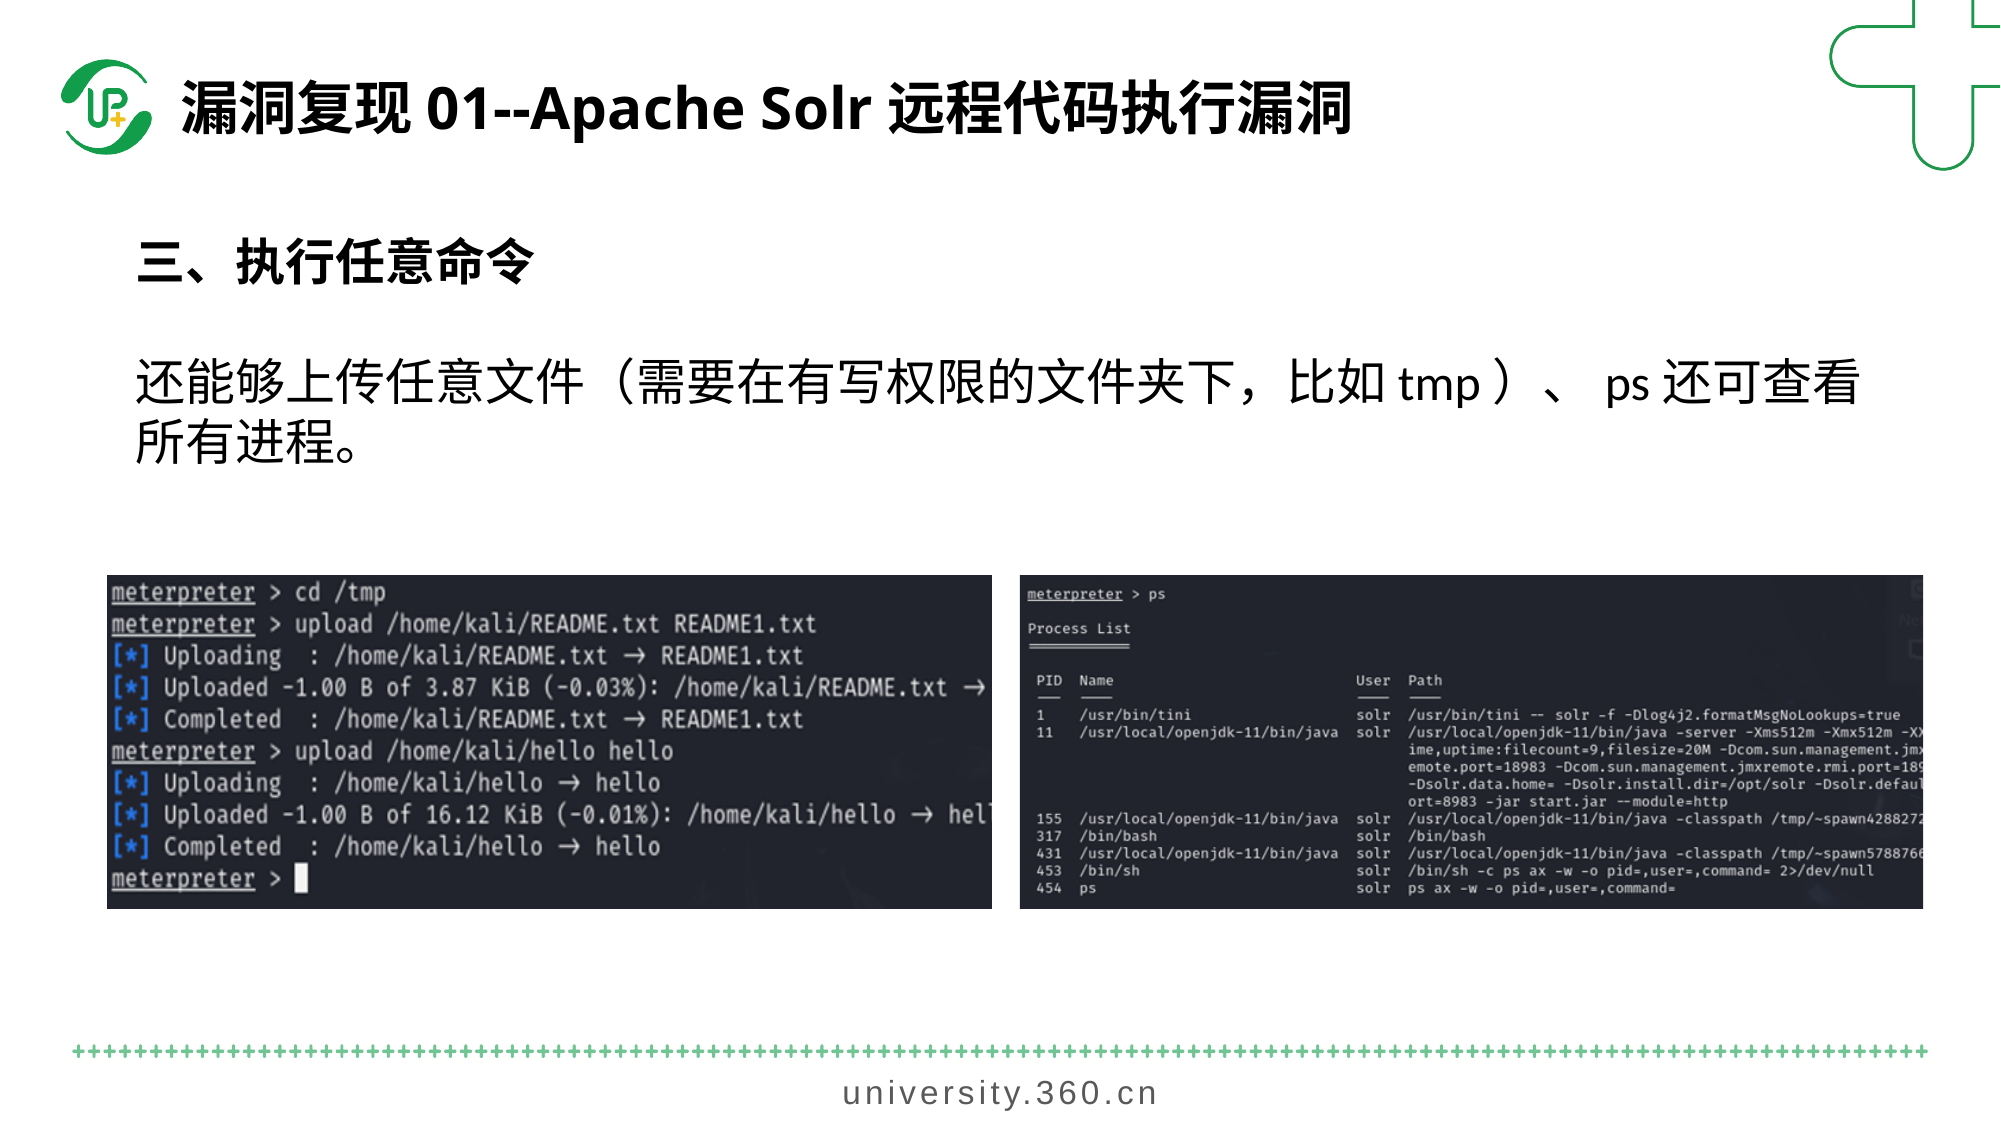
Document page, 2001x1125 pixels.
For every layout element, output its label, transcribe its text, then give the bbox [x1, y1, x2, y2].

text_box 三、执行任意命令 还能够上传任意文件（需要在有写权限的文件夹下，比如tmp）、ps还可查看所有进程。 [135, 230, 1865, 731]
picture [88, 574, 993, 909]
picture [72, 1044, 1928, 1058]
text_box 漏洞复现01--Apache Solr远程代码执行漏洞 [165, 63, 1326, 157]
picture [1019, 574, 1924, 909]
picture [1825, 0, 2001, 175]
picture [61, 59, 152, 155]
